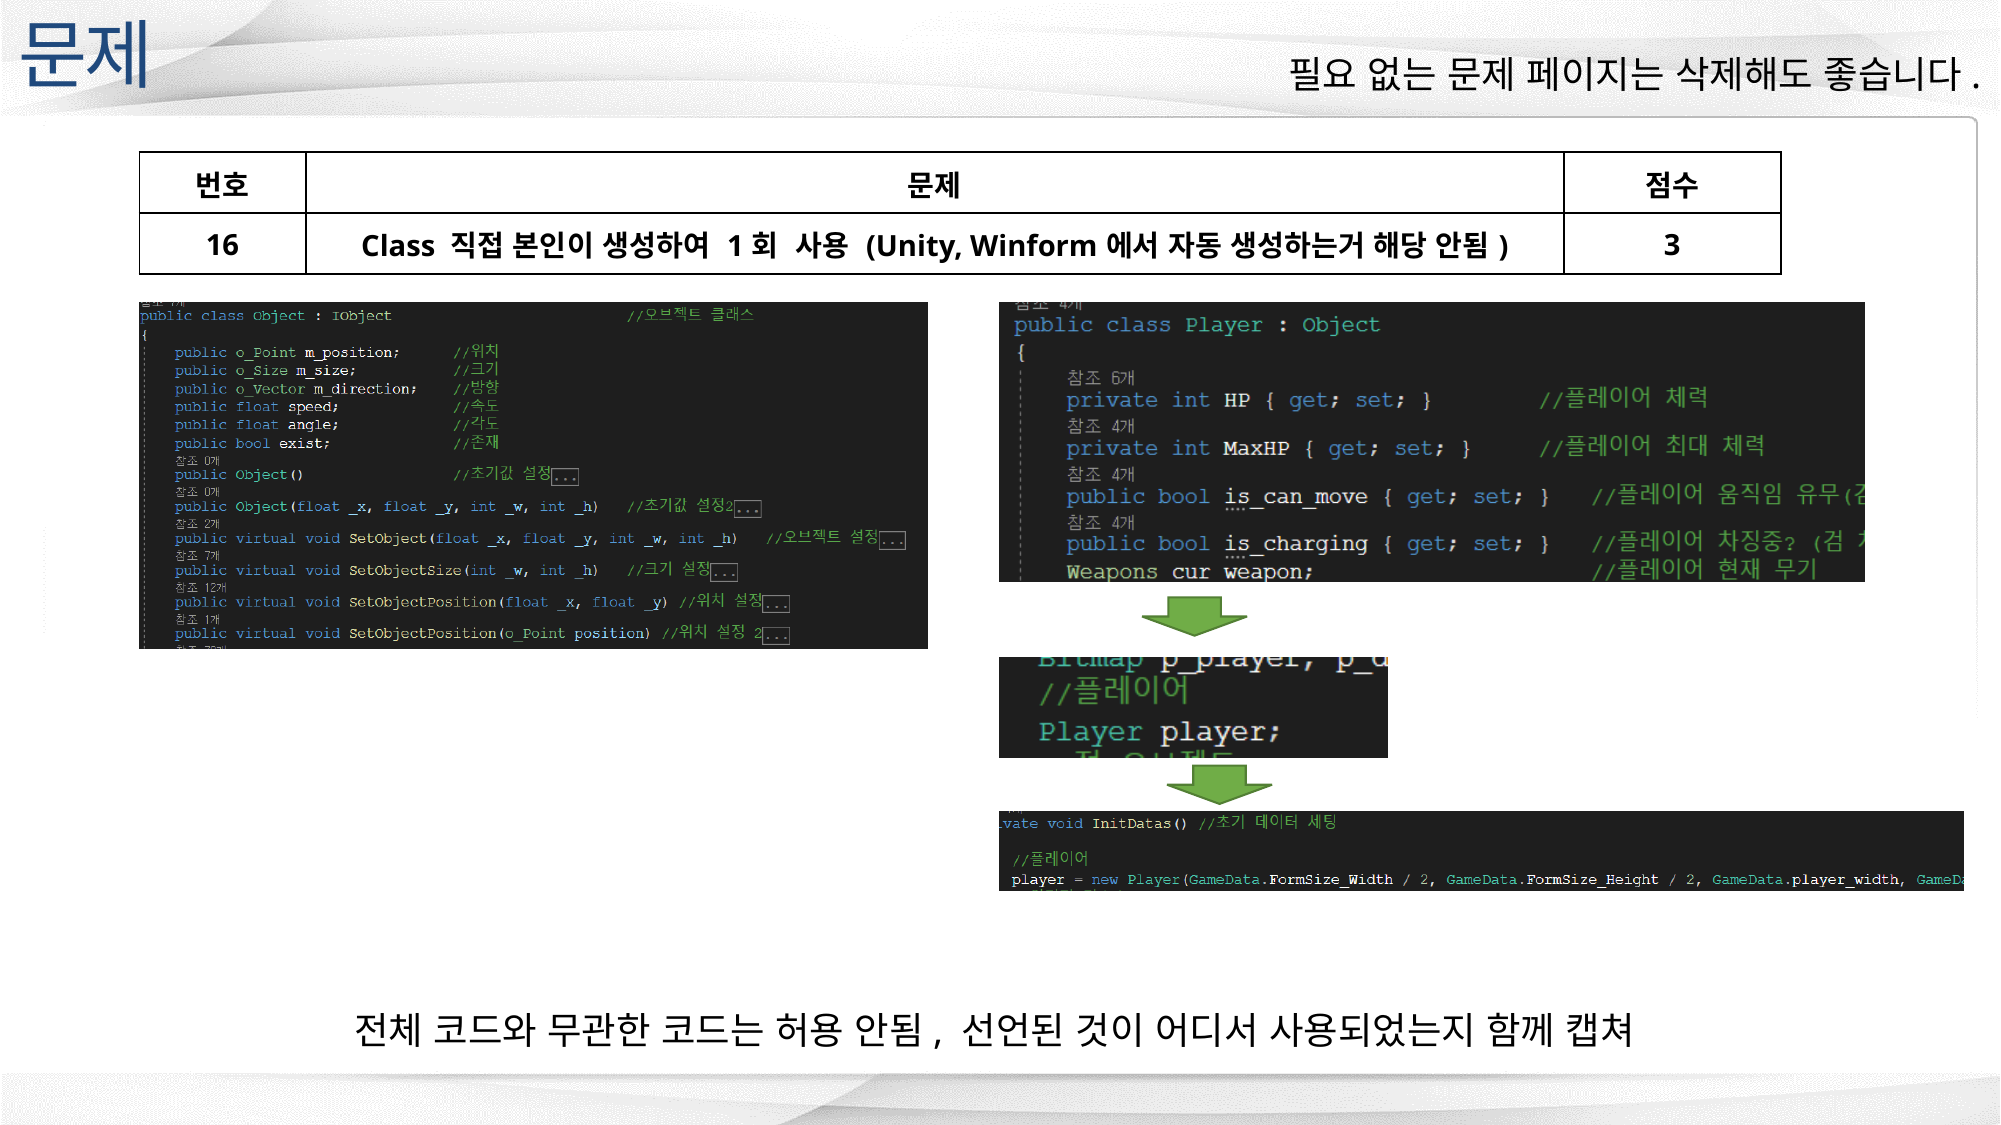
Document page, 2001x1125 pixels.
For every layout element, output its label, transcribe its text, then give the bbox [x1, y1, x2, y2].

table_header 점수 [1565, 153, 1780, 212]
table_cell Class 직접 본인이 생성하여 1회 사용 (Unity, Winform에서 자동 생성하는거 해당 안됨) [307, 214, 1563, 273]
picture [0, 0, 2000, 1125]
table_header 번호 [140, 153, 305, 212]
text_box 필요 없는 문제 페이지는 삭제해도 좋습니다. [1247, 44, 1996, 107]
table_cell 16 [140, 214, 305, 273]
text_box [1166, 764, 1273, 806]
table_header 문제 [307, 153, 1563, 212]
text_box [1141, 596, 1248, 637]
text_box 전체 코드와 무관한 코드는 허용 안됨, 선언된 것이 어디서 사용되었는지 함께 캡쳐 [139, 999, 1861, 1063]
table_cell 3 [1565, 214, 1780, 273]
text_box 문제 [4, 0, 920, 106]
